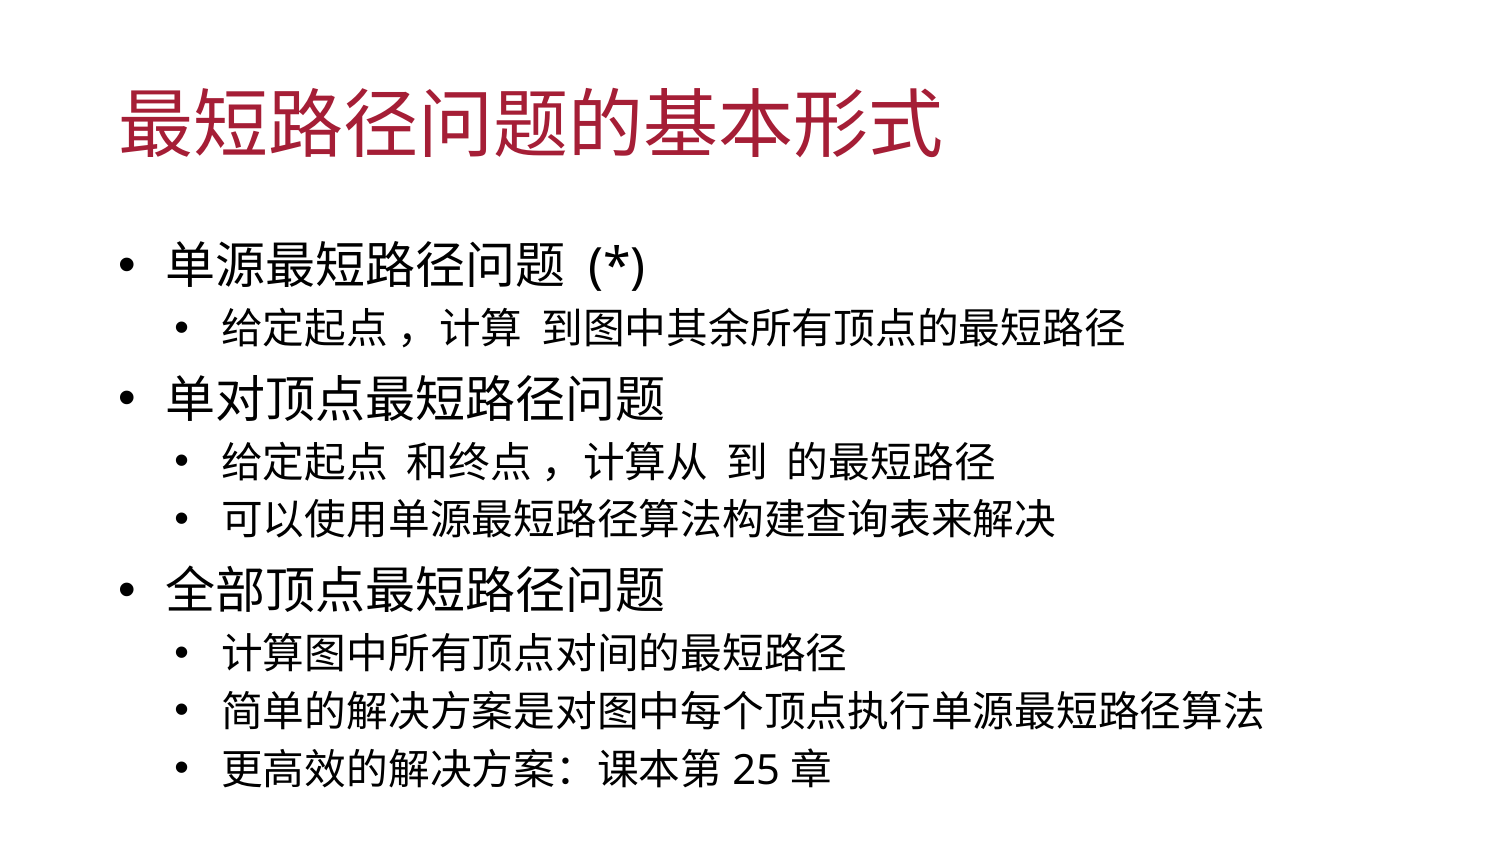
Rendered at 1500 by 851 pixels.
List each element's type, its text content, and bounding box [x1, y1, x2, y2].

title 最短路径问题的基本形式 [103, 45, 1397, 210]
